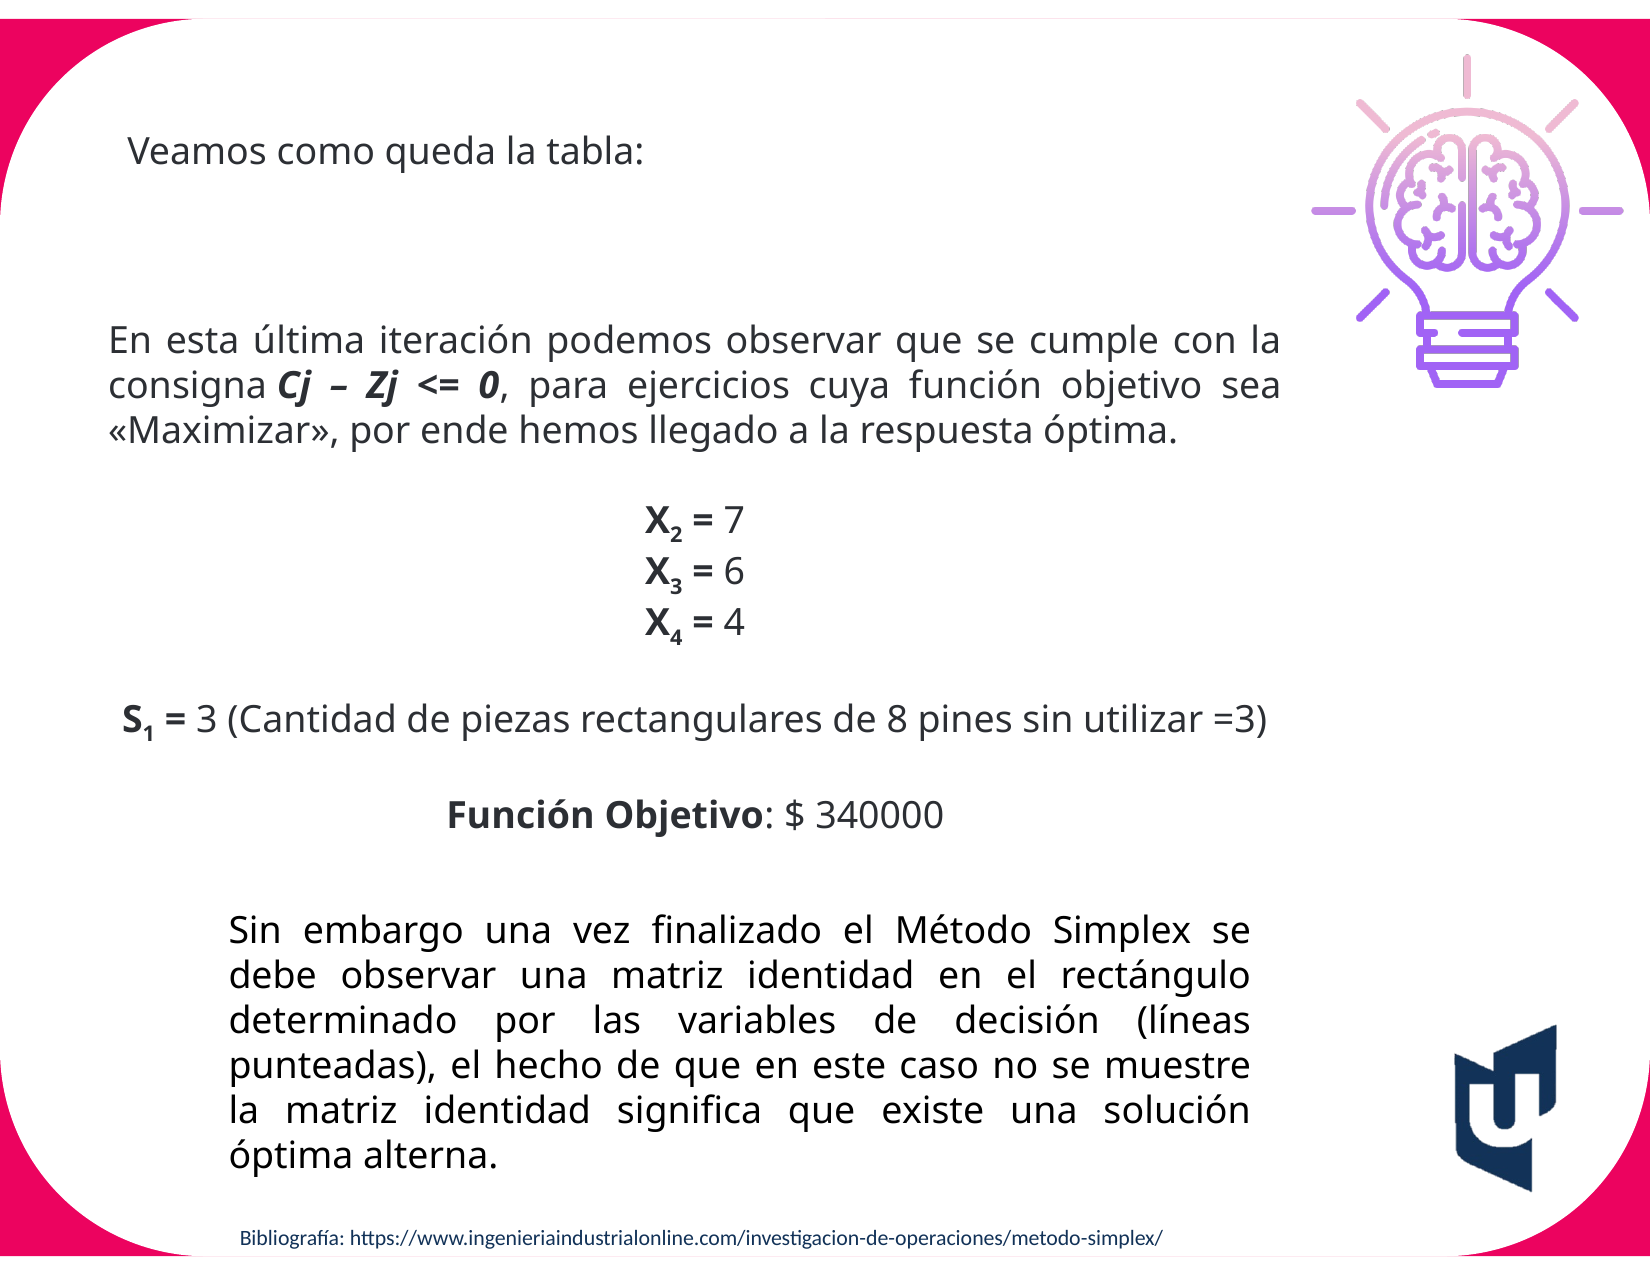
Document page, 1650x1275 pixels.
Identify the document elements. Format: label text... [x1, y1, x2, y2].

text_box Veamos como queda la tabla: [112, 119, 921, 180]
text_box [1468, 17, 1650, 188]
text_box En esta última iteración podemos observar que se cumple con la consigna Cj – Zj <= 0, para ejercicios cuya función objetivo sea «Maximizar», por ende hemos llegado a la respuesta óptima. X2 = 7 X3 = 6 X4 = 4 S1 = 3 (Cantidad de piezas rectangulares de 8 pines sin utilizar =3) Función Objetivo: $ 340000 [93, 308, 1298, 844]
text_box Bibliografía: https://www.ingenieriaindustrialonline.com/investigacion-de-operaciones/metodo-simplex/ [224, 1215, 1650, 1257]
text_box [0, 1086, 182, 1258]
picture [1296, 51, 1637, 392]
text_box [0, 16, 1650, 1259]
text_box [1573, 1086, 1650, 1215]
picture [1442, 1018, 1568, 1197]
text_box Sin embargo una vez finalizado el Método Simplex se debe observar una matriz identidad en el rectángulo determinado por las variables de decisión (líneas punteadas), el hecho de que en este caso no se muestre la matriz identidad significa que existe una solución óptima alterna. [213, 898, 1267, 1184]
text_box [0, 17, 182, 189]
